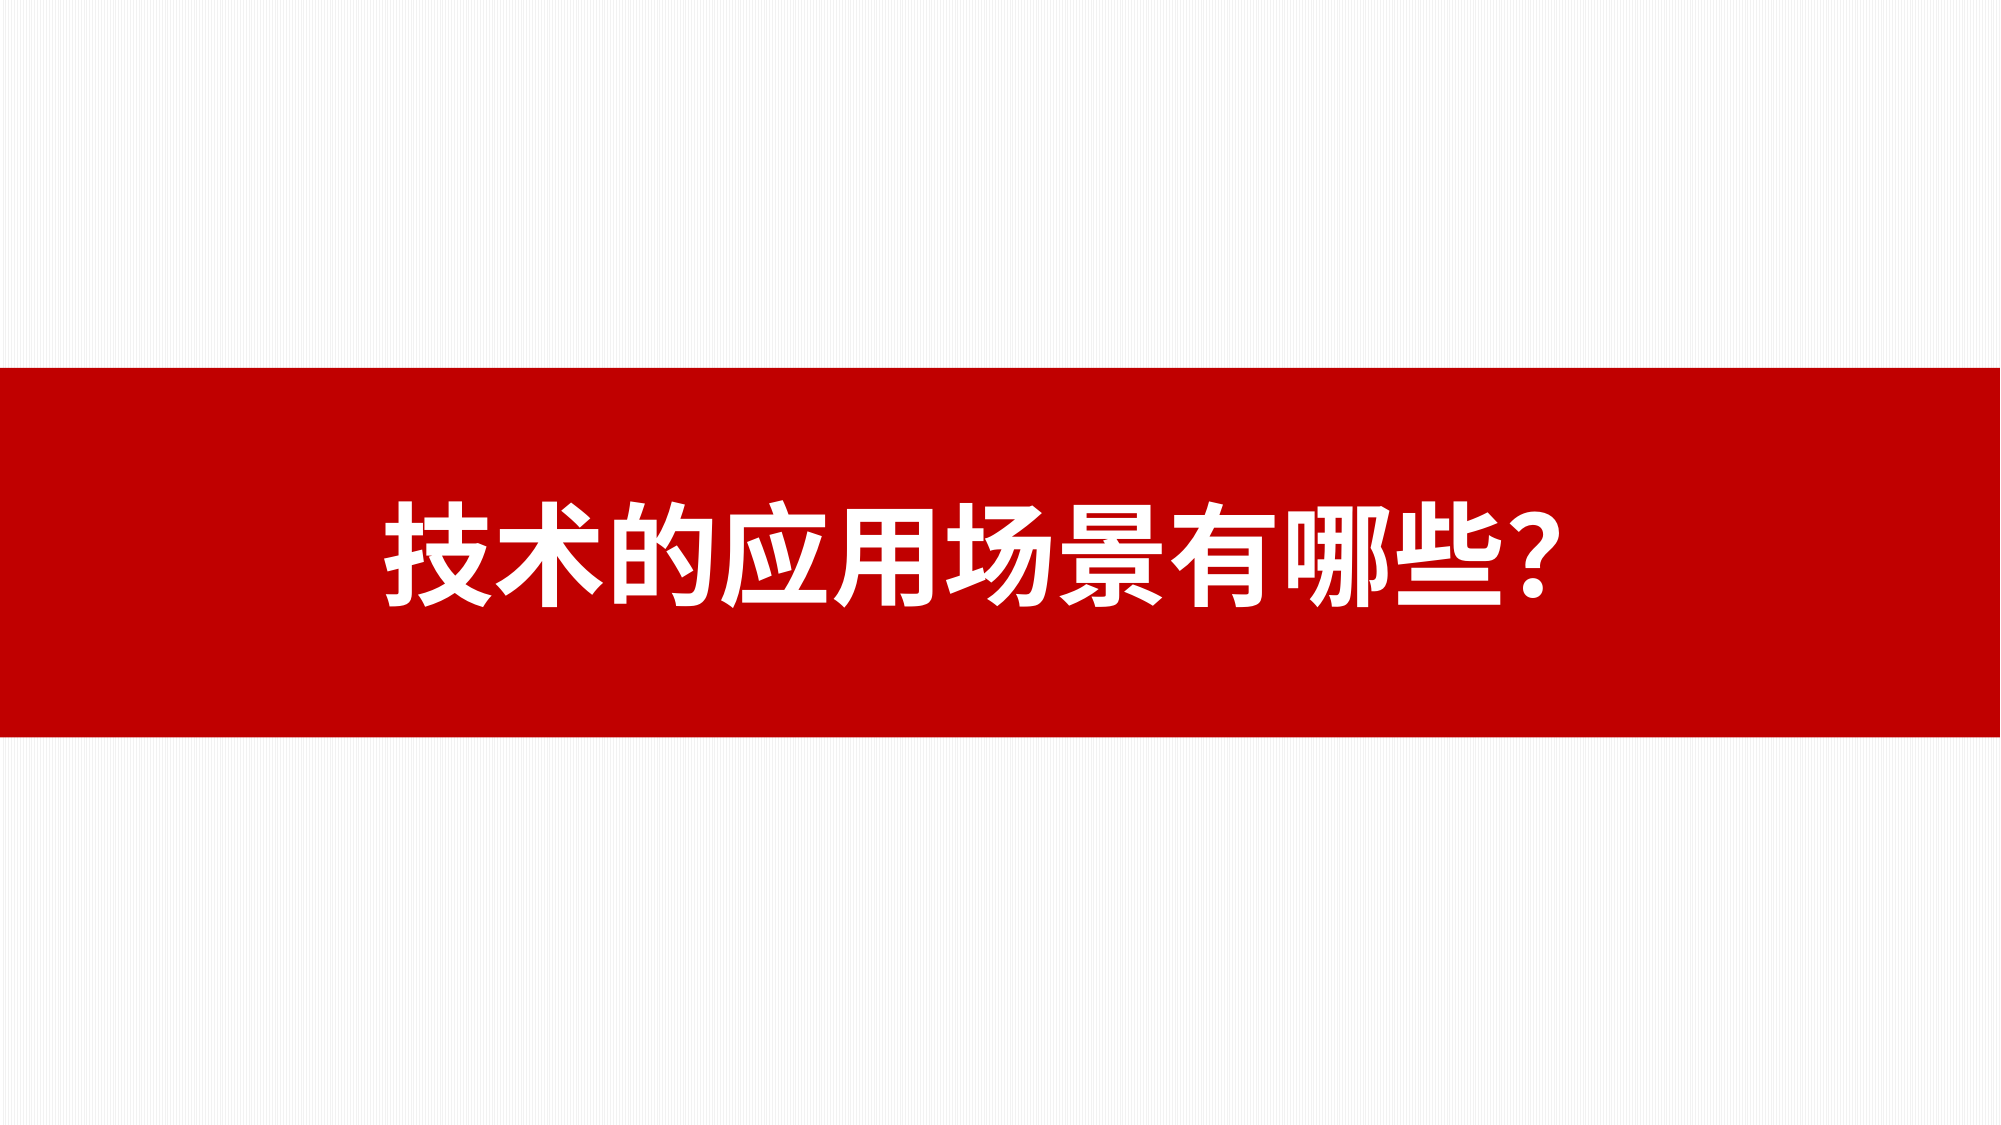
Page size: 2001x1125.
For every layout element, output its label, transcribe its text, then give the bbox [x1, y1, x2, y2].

text_box 技术的应用场景有哪些？ [0, 367, 2000, 738]
